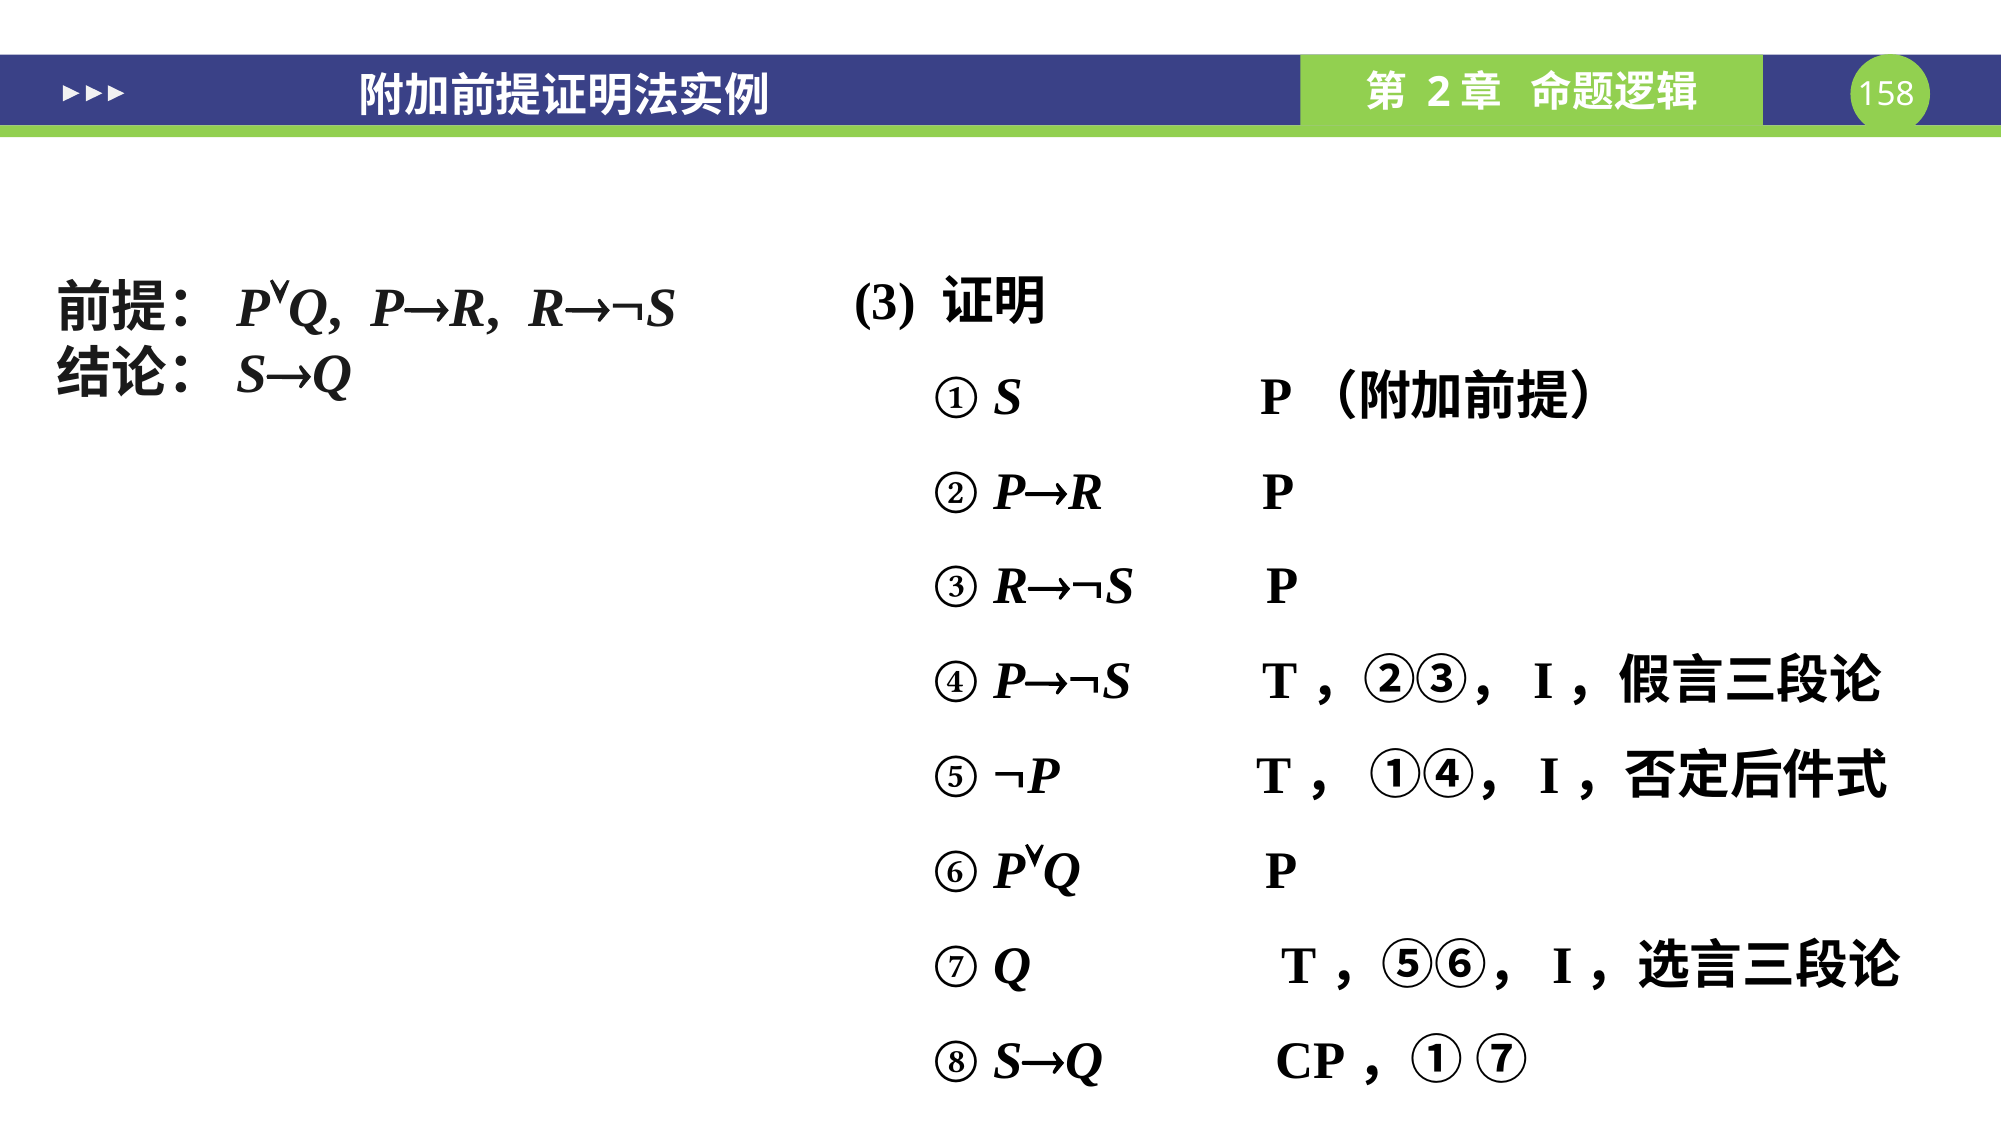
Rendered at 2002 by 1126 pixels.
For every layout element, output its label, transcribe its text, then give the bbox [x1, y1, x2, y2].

title 附加前提证明法实例 [127, 57, 1003, 129]
list (3) 证明 ① s P（附加前提） ② pr P ③ rs P ④ ps T，②③，I，假言三段论 ⑤ p T， ①④，I，否定后件式 ⑥ pq P ⑦ q T，⑤⑥，I，选言三段论 ⑧ sq CP，① ⑦ [794, 225, 1986, 1108]
text_box 前提：pq, pr, rs 结论：sq [15, 263, 796, 412]
